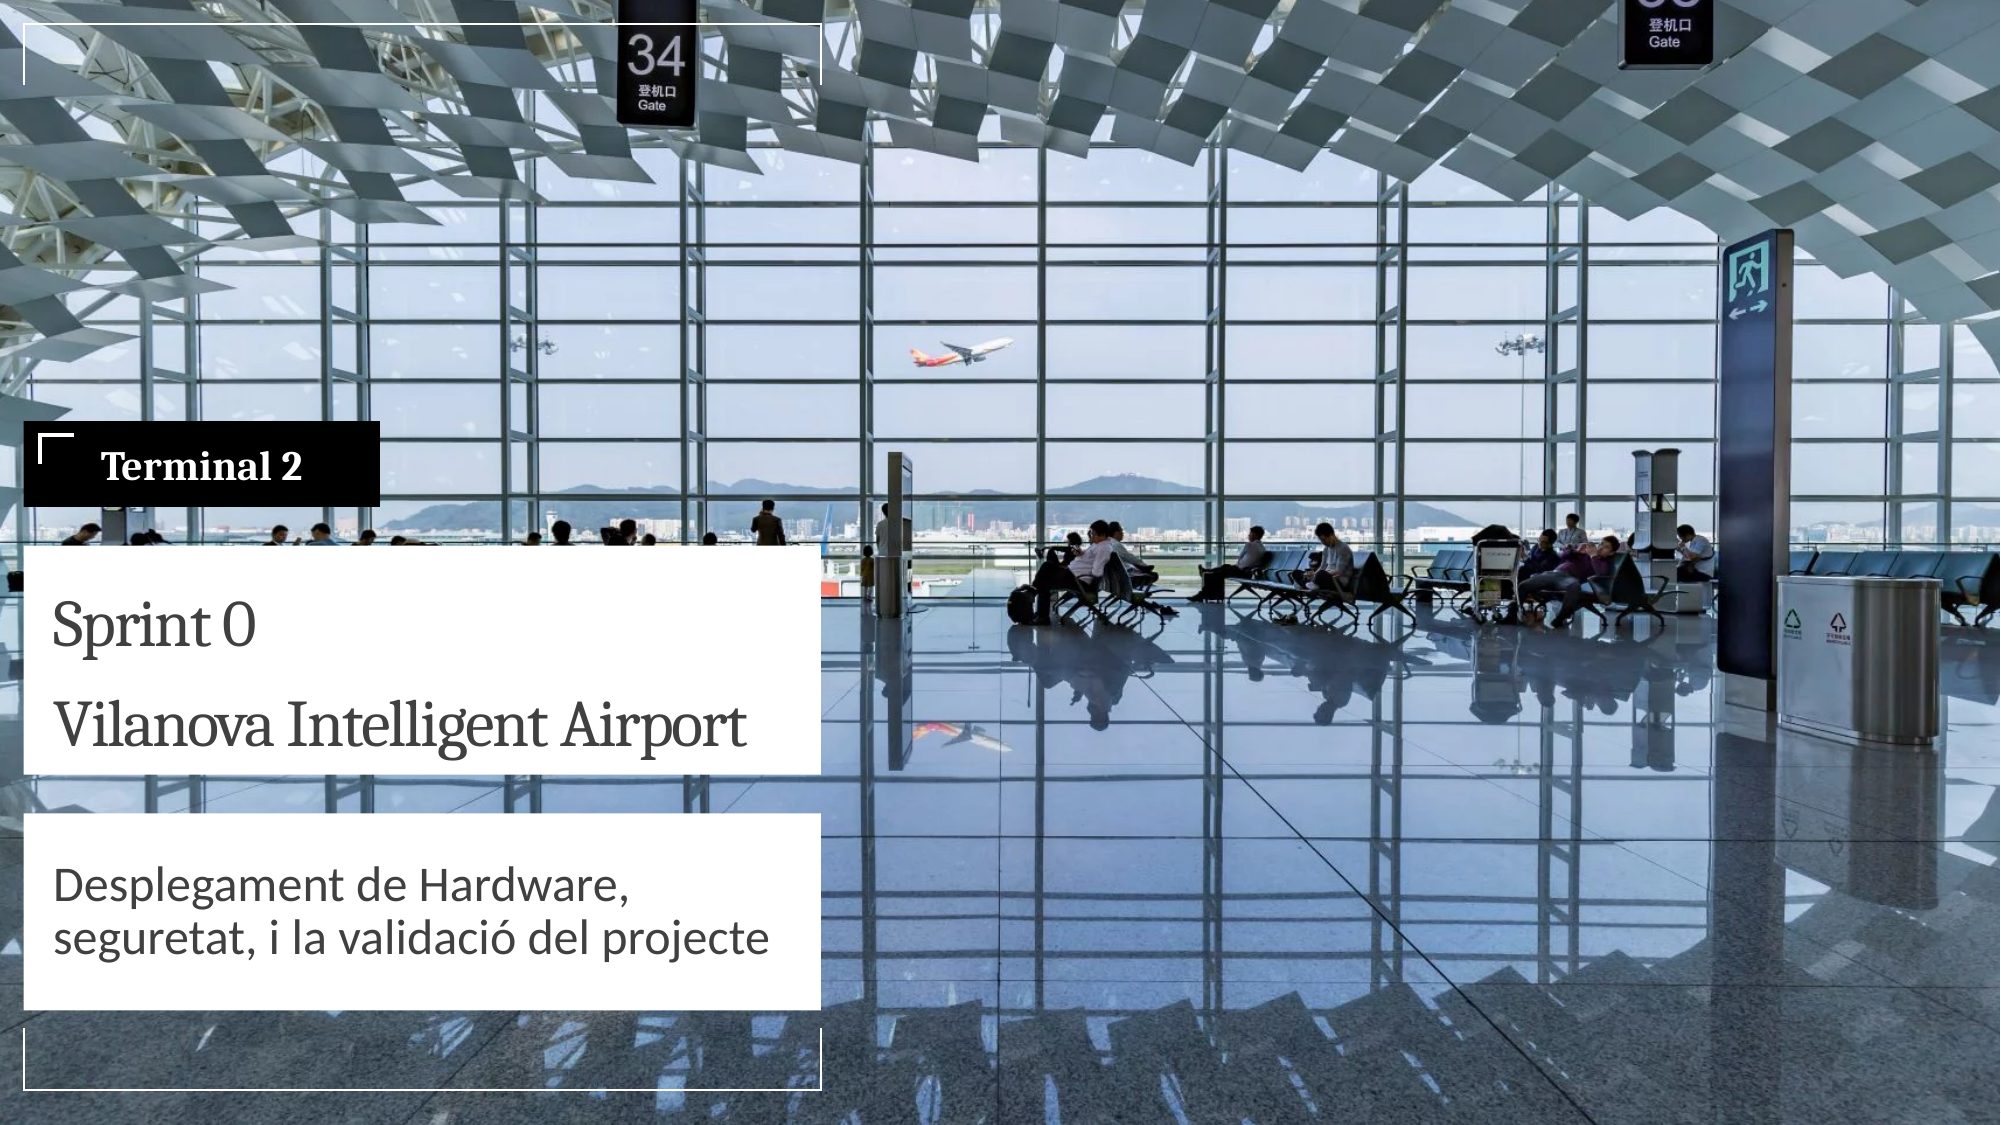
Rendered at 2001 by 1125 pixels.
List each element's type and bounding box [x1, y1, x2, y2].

picture [0, 0, 2000, 1125]
text_box [23, 23, 821, 1090]
text_box [23, 421, 380, 507]
